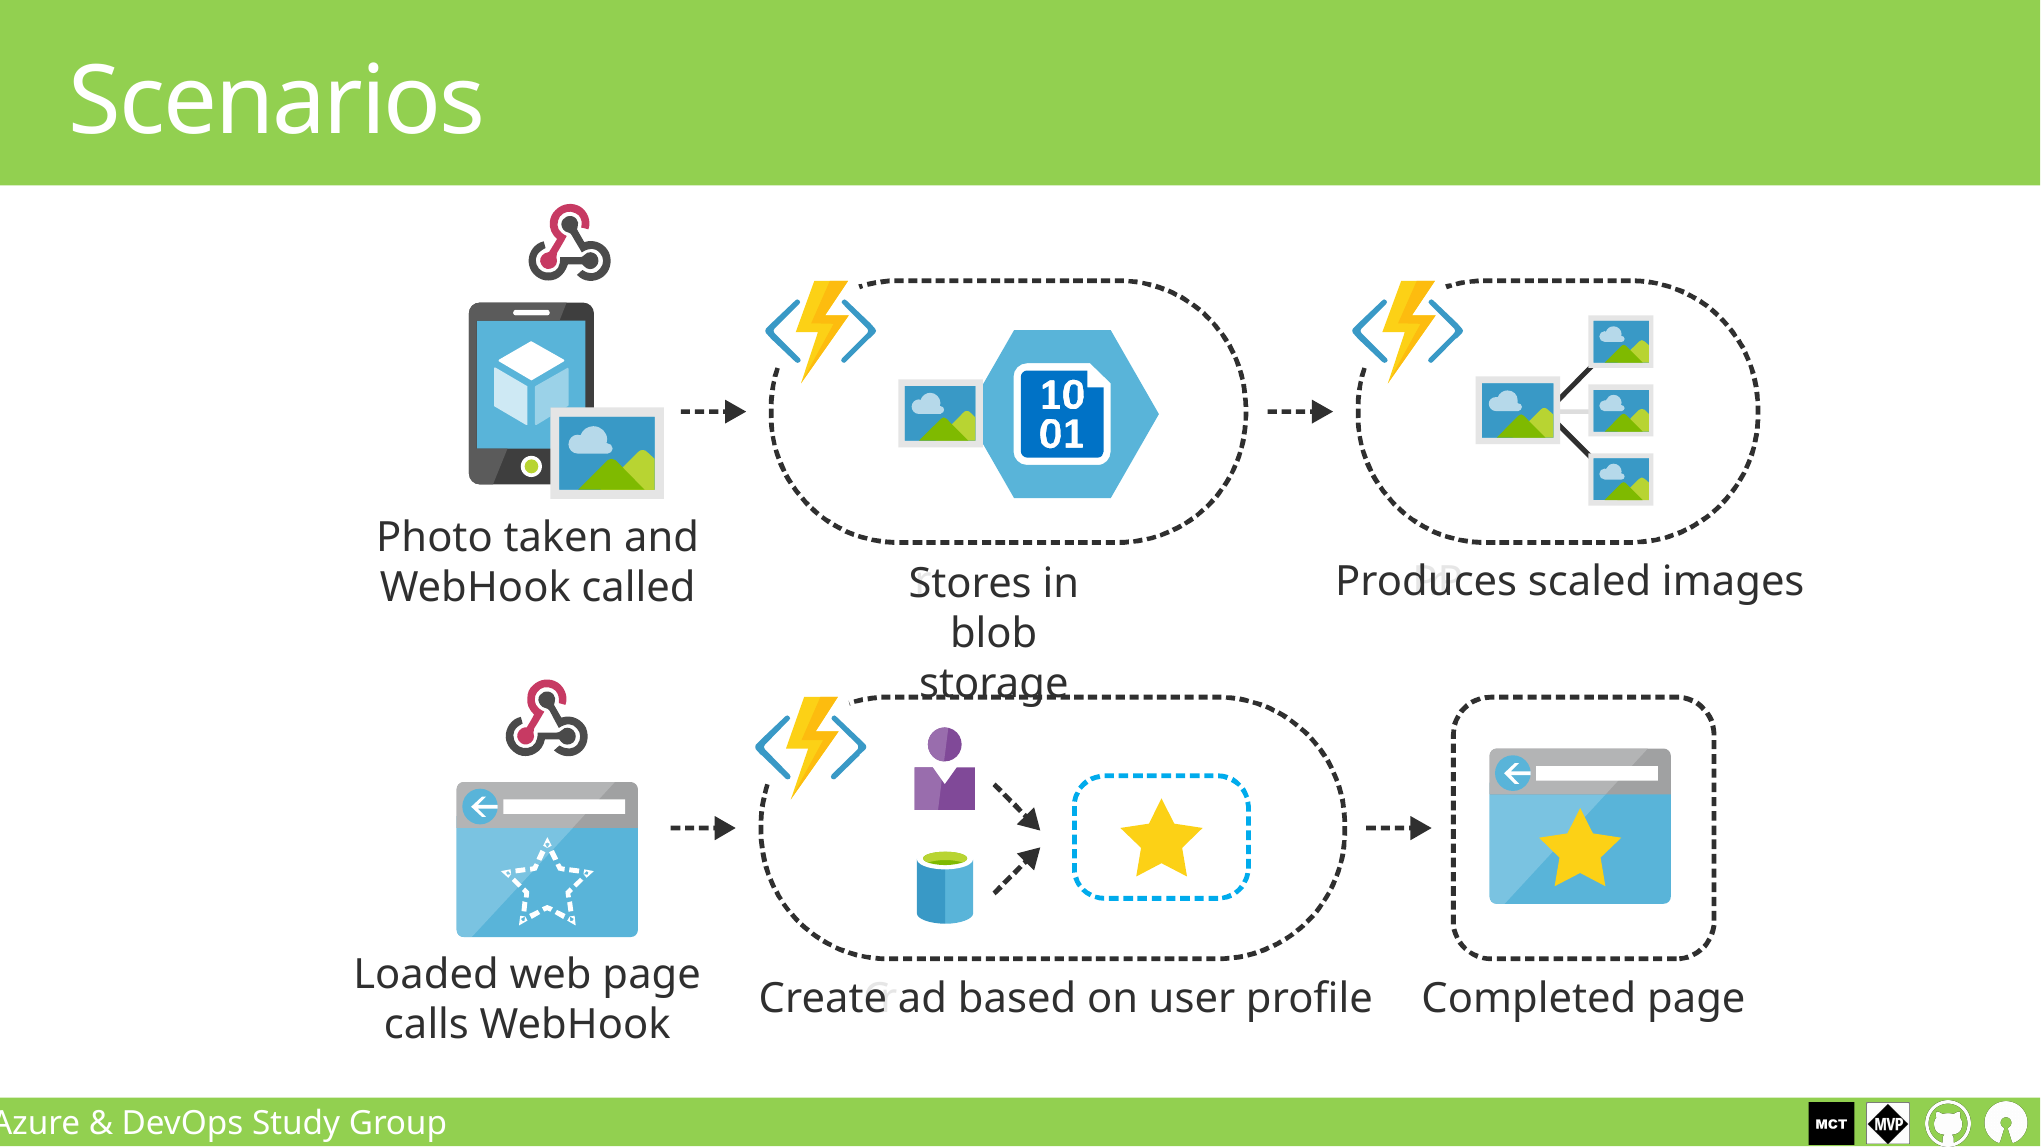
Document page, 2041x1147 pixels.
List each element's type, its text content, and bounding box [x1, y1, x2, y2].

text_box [1365, 694, 1743, 1022]
picture [1925, 1100, 1971, 1147]
picture [1866, 1102, 1910, 1144]
picture [1982, 1098, 2030, 1146]
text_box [316, 677, 738, 1048]
text_box [430, 648, 1737, 716]
text_box [431, 716, 1716, 1086]
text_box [764, 278, 1249, 657]
text_box [430, 1022, 1737, 1108]
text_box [328, 201, 748, 611]
text_box [430, 240, 1761, 648]
title Scenarios [45, 35, 1996, 186]
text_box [1267, 278, 1797, 605]
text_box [754, 694, 1365, 1022]
